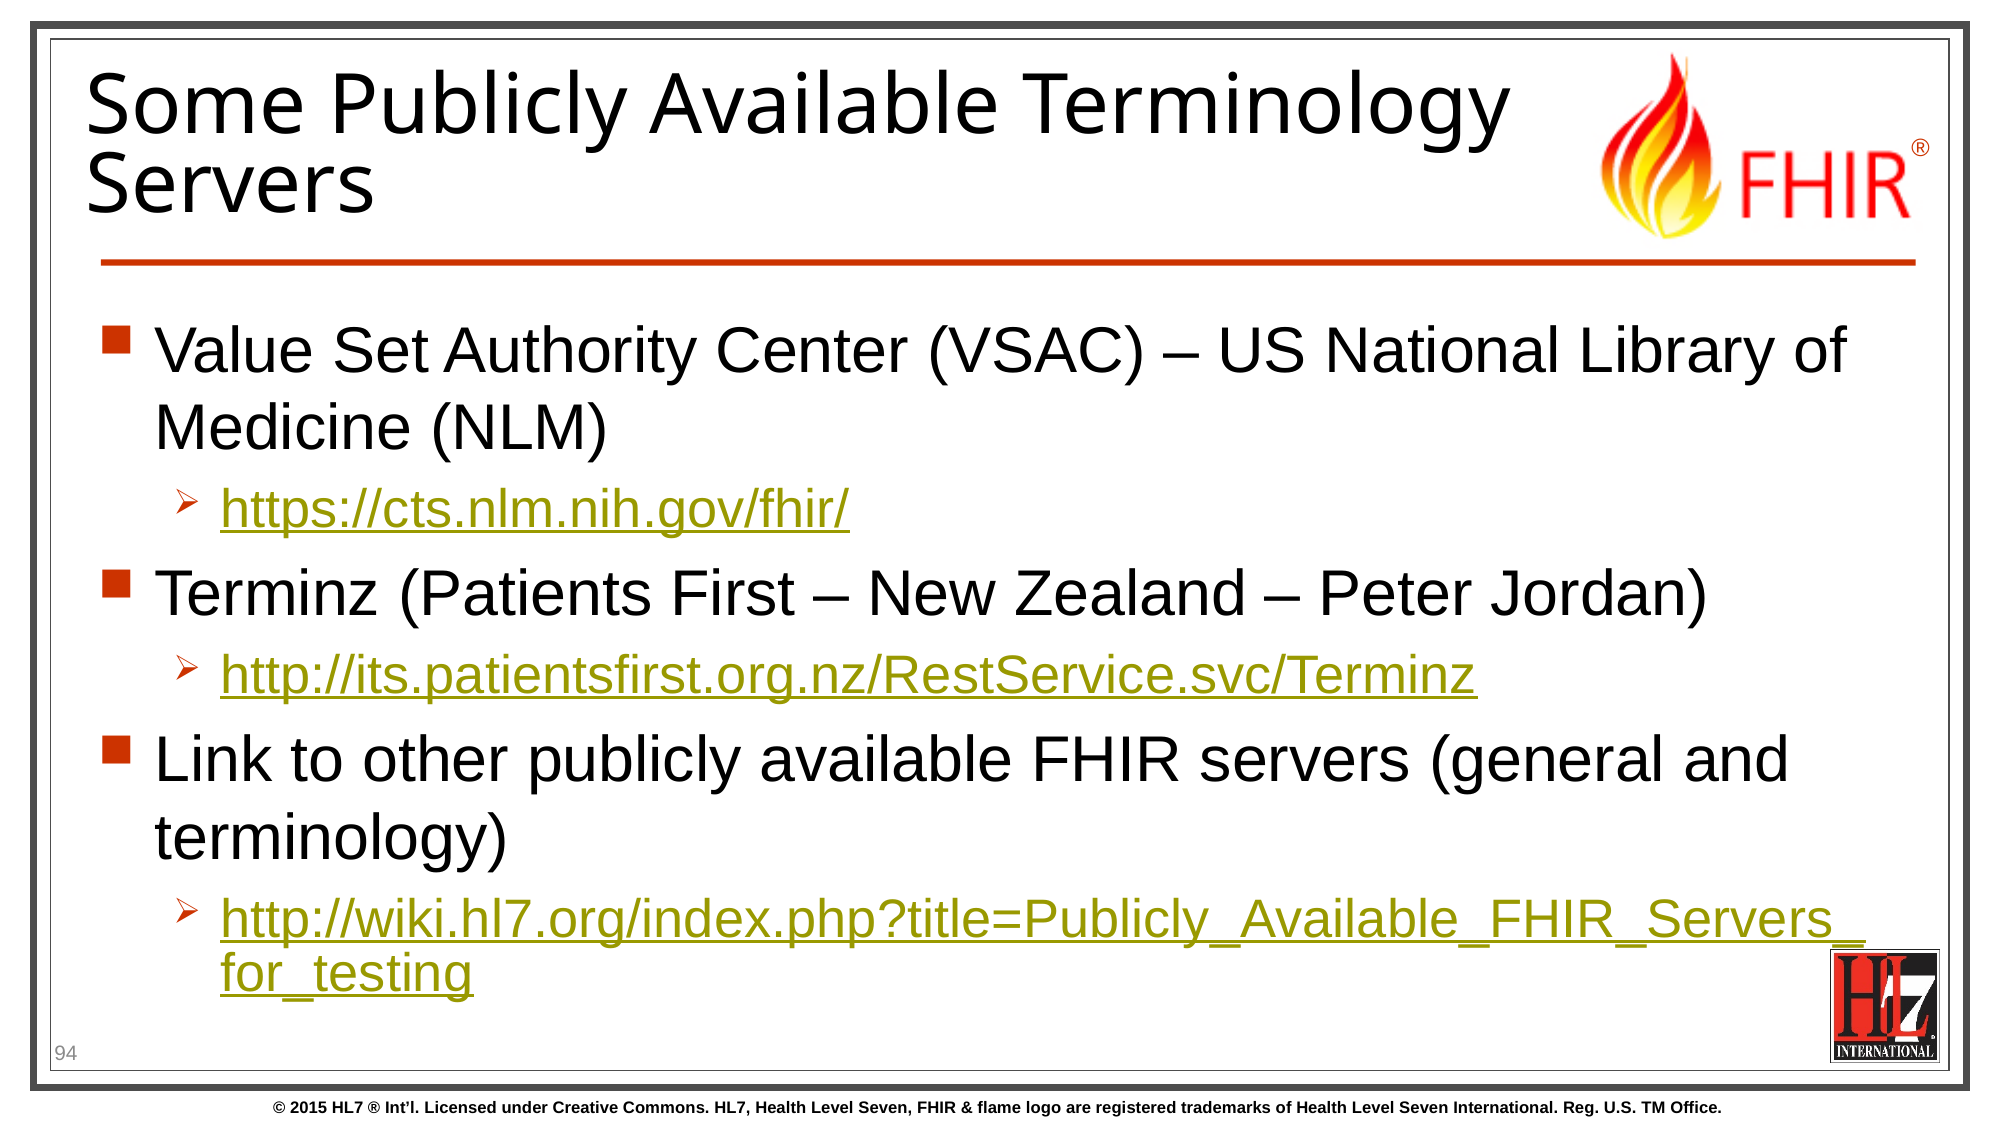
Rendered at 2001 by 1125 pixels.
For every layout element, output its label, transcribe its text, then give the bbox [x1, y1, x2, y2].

slide_number 94 [39, 1034, 197, 1071]
list Value Set Authority Center (VSAC) – US National Library of Medicine (NLM) https://cts.nlm.nih.gov/fhir/ Terminz (Patients First – New Zealand – Peter Jordan) http://its.patientsfirst.org.nz/RestService.svc/Terminz Link to other publicly available FHIR servers (general and terminology) http://wiki.hl7.org/index.php?title=Publicly_Available_FHIR_Servers_for_testing [83, 299, 1886, 1059]
picture [1830, 949, 1940, 1063]
title Some Publicly Available Terminology Servers [70, 54, 1595, 244]
picture [1588, 42, 1923, 249]
